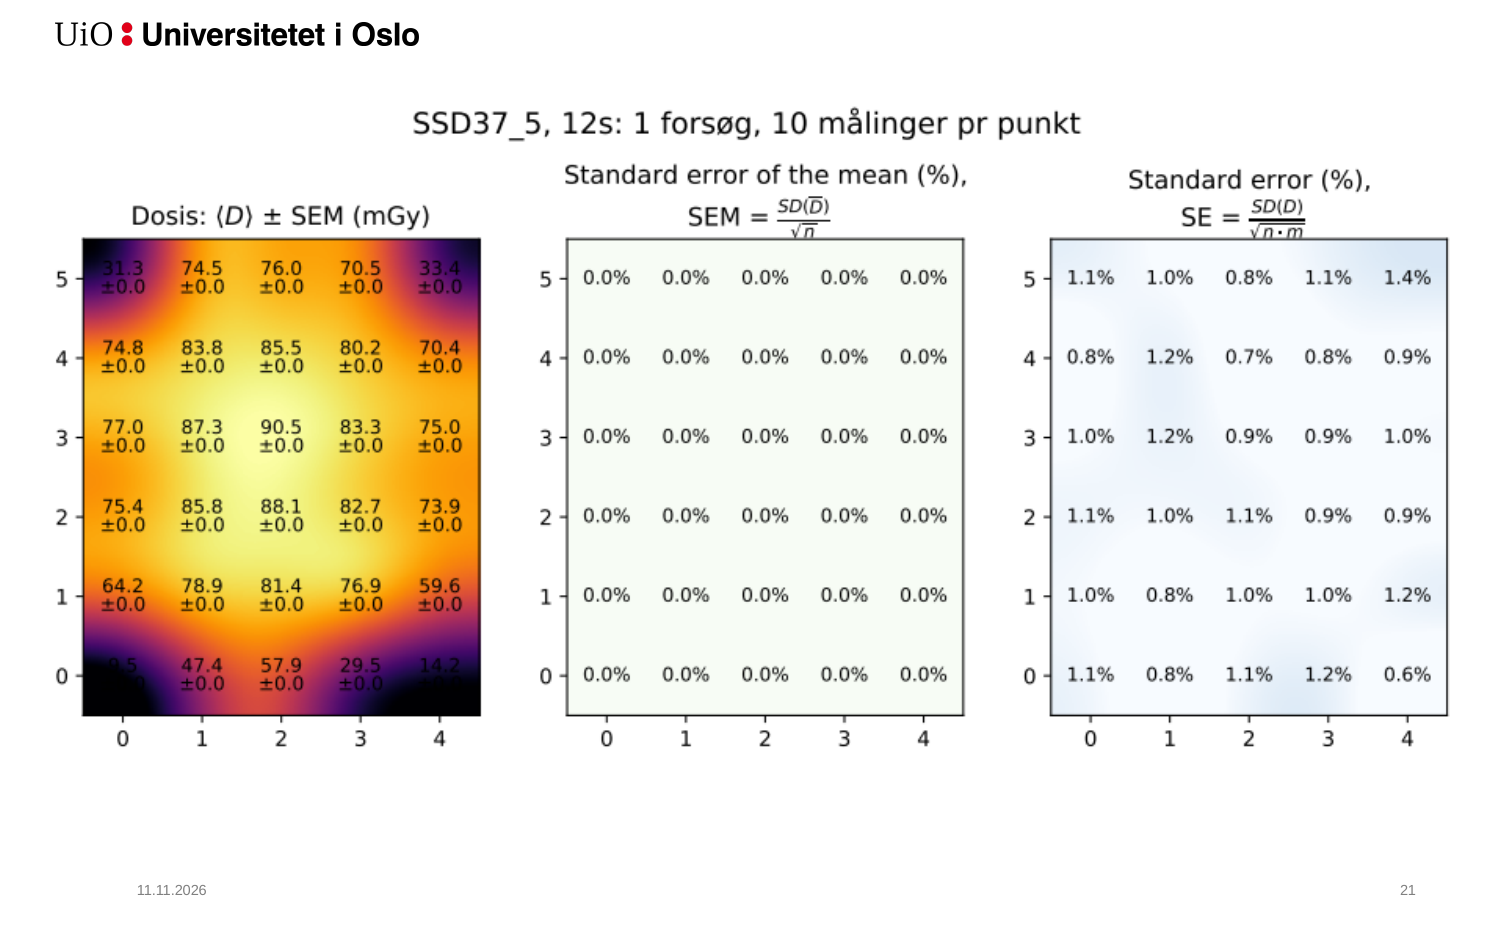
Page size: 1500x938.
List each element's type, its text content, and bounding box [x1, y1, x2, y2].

picture [55, 22, 419, 46]
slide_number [124, 874, 438, 938]
slide_number 22 [1315, 874, 1429, 938]
picture [33, 93, 1467, 844]
